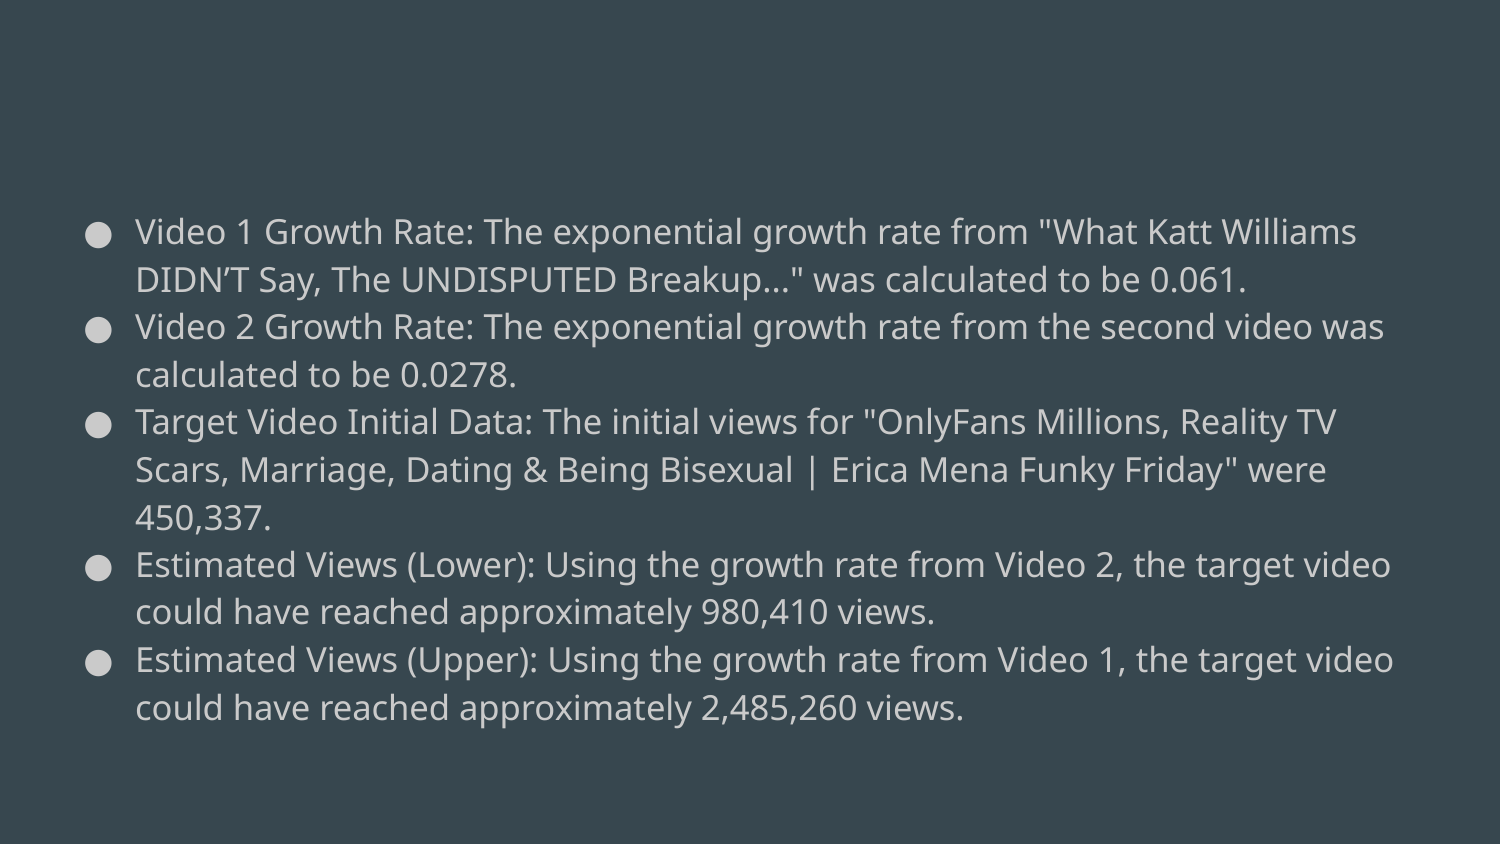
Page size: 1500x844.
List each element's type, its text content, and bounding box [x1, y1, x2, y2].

list Video 1 Growth Rate: The exponential growth rate from "What Katt Williams DIDN’T Say, The UNDISPUTED Breakup..." was calculated to be 0.061. Video 2 Growth Rate: The exponential growth rate from the second video was calculated to be 0.0278. Target Video Initial Data: The initial views for "OnlyFans Millions, Reality TV Scars, Marriage, Dating & Being Bisexual | Erica Mena Funky Friday" were 450,337. Estimated Views (Lower): Using the growth rate from Video 2, the target video could have reached approximately 980,410 views. Estimated Views (Upper): Using the growth rate from Video 1, the target video could have reached approximately 2,485,260 views. [51, 189, 1449, 750]
